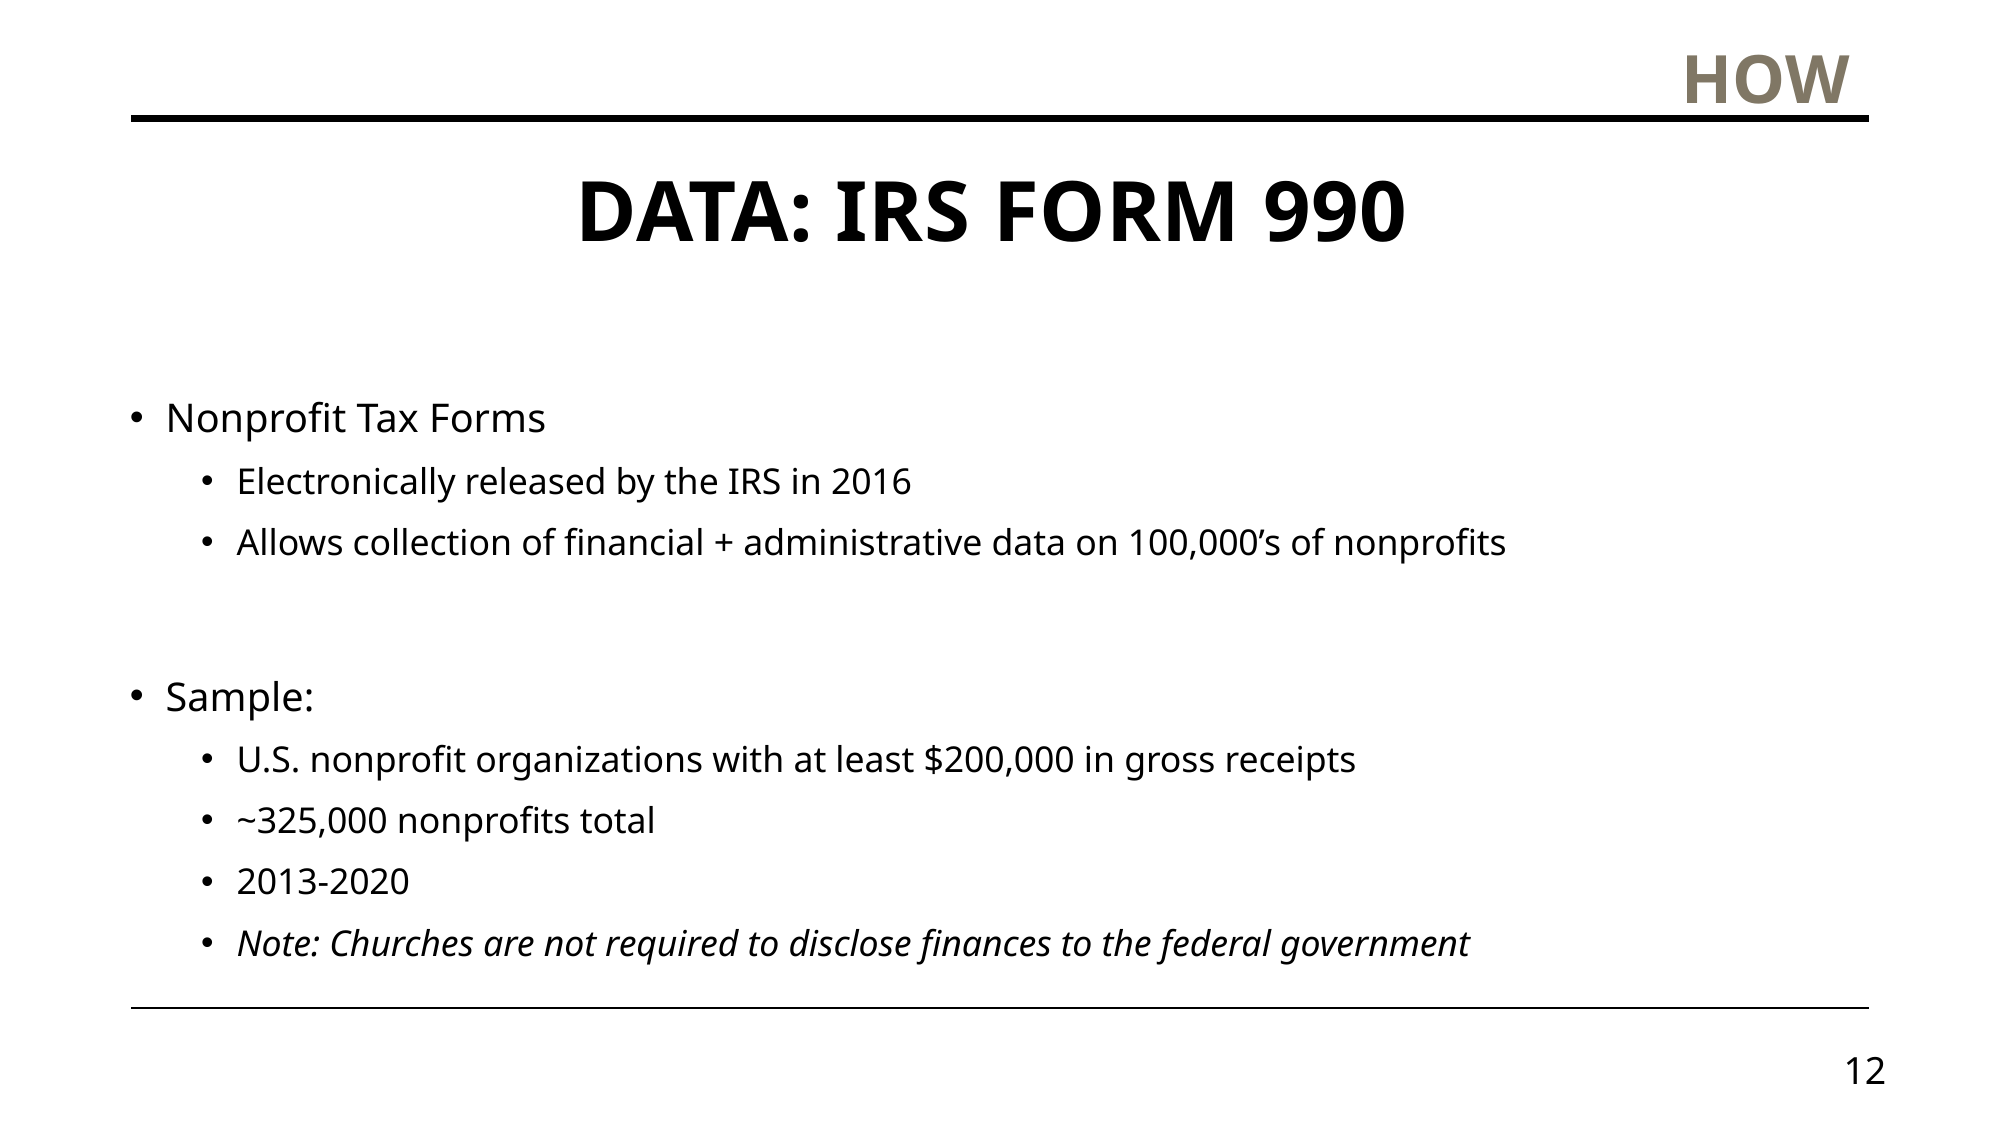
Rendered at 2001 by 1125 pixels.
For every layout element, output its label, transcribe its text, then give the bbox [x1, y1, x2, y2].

list Nonprofit Tax Forms Electronically released by the IRS in 2016 Allows collection of financial + administrative data on 100,000’s of nonprofits Sample: U.S. nonprofit organizations with at least $200,000 in gross receipts ~325,000 nonprofits total 2013-2020 Note: Churches are not required to disclose finances to the federal government [114, 377, 1869, 973]
slide_number 12 [1791, 1042, 1902, 1103]
text_box Data: IRS Form 990 [114, 151, 1869, 377]
title How [1663, 29, 1869, 151]
